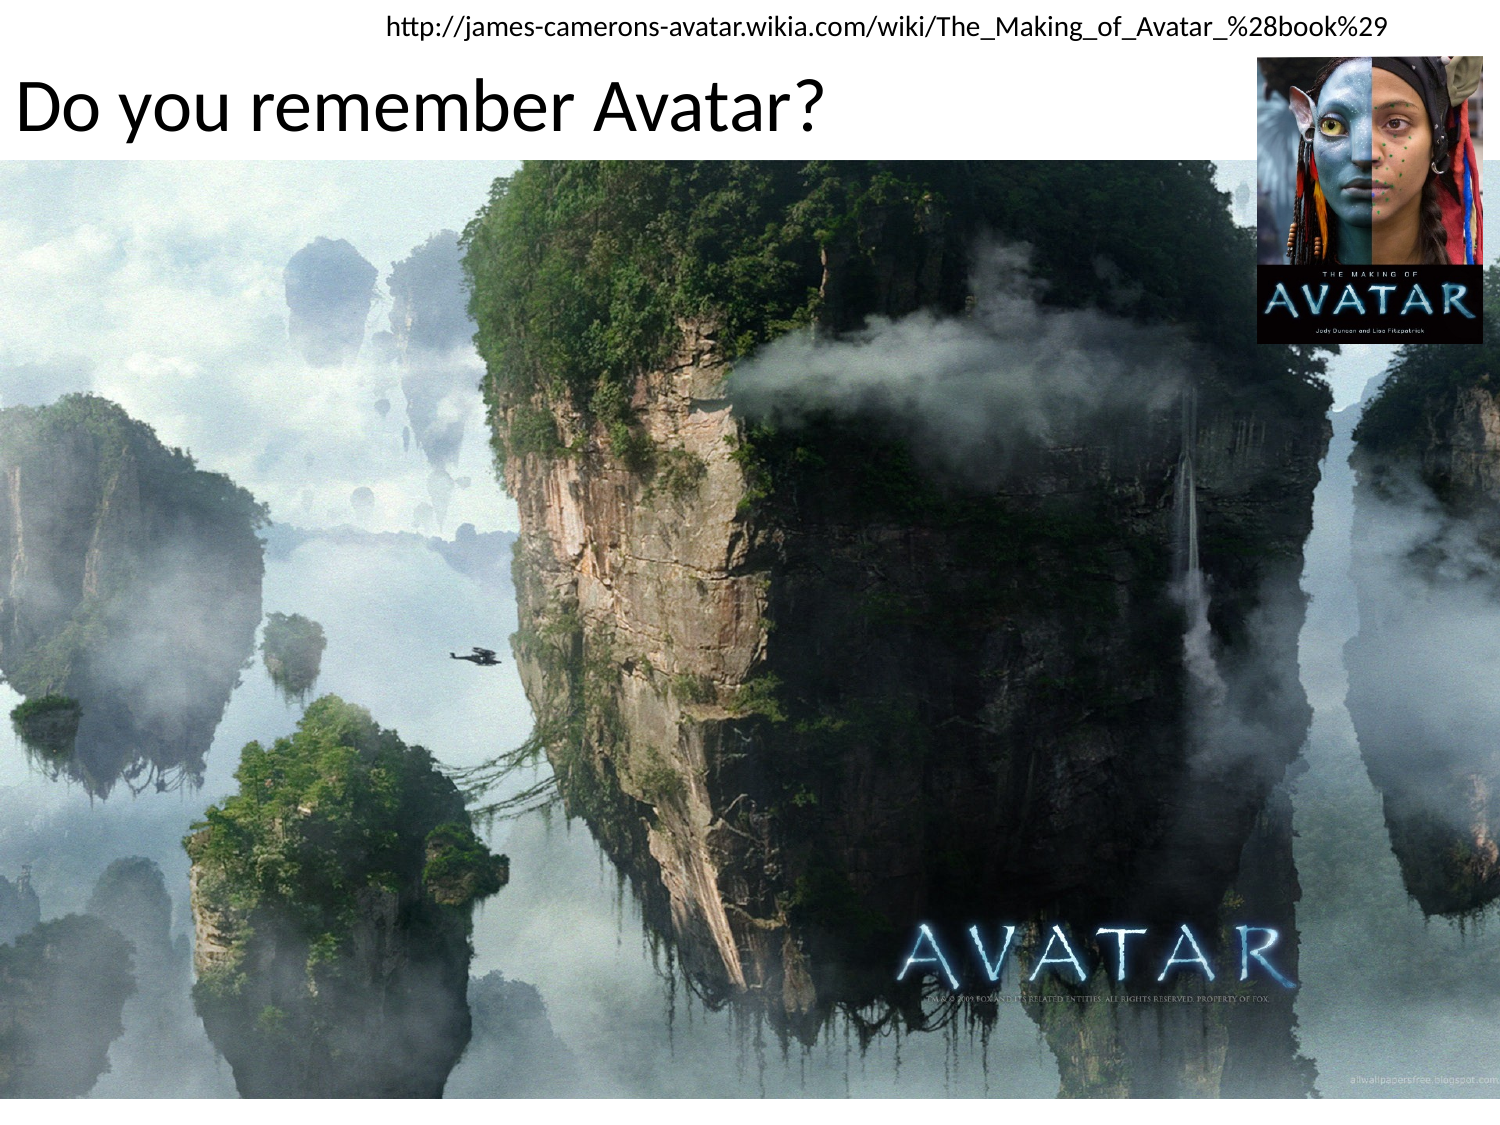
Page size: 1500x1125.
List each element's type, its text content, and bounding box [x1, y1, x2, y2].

picture [1257, 56, 1483, 344]
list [0, 160, 1500, 1099]
text_box http://james-camerons-avatar.wikia.com/wiki/The_Making_of_Avatar_%28book%29 [371, 0, 1500, 50]
title Do you remember Avatar? [0, 46, 1350, 155]
